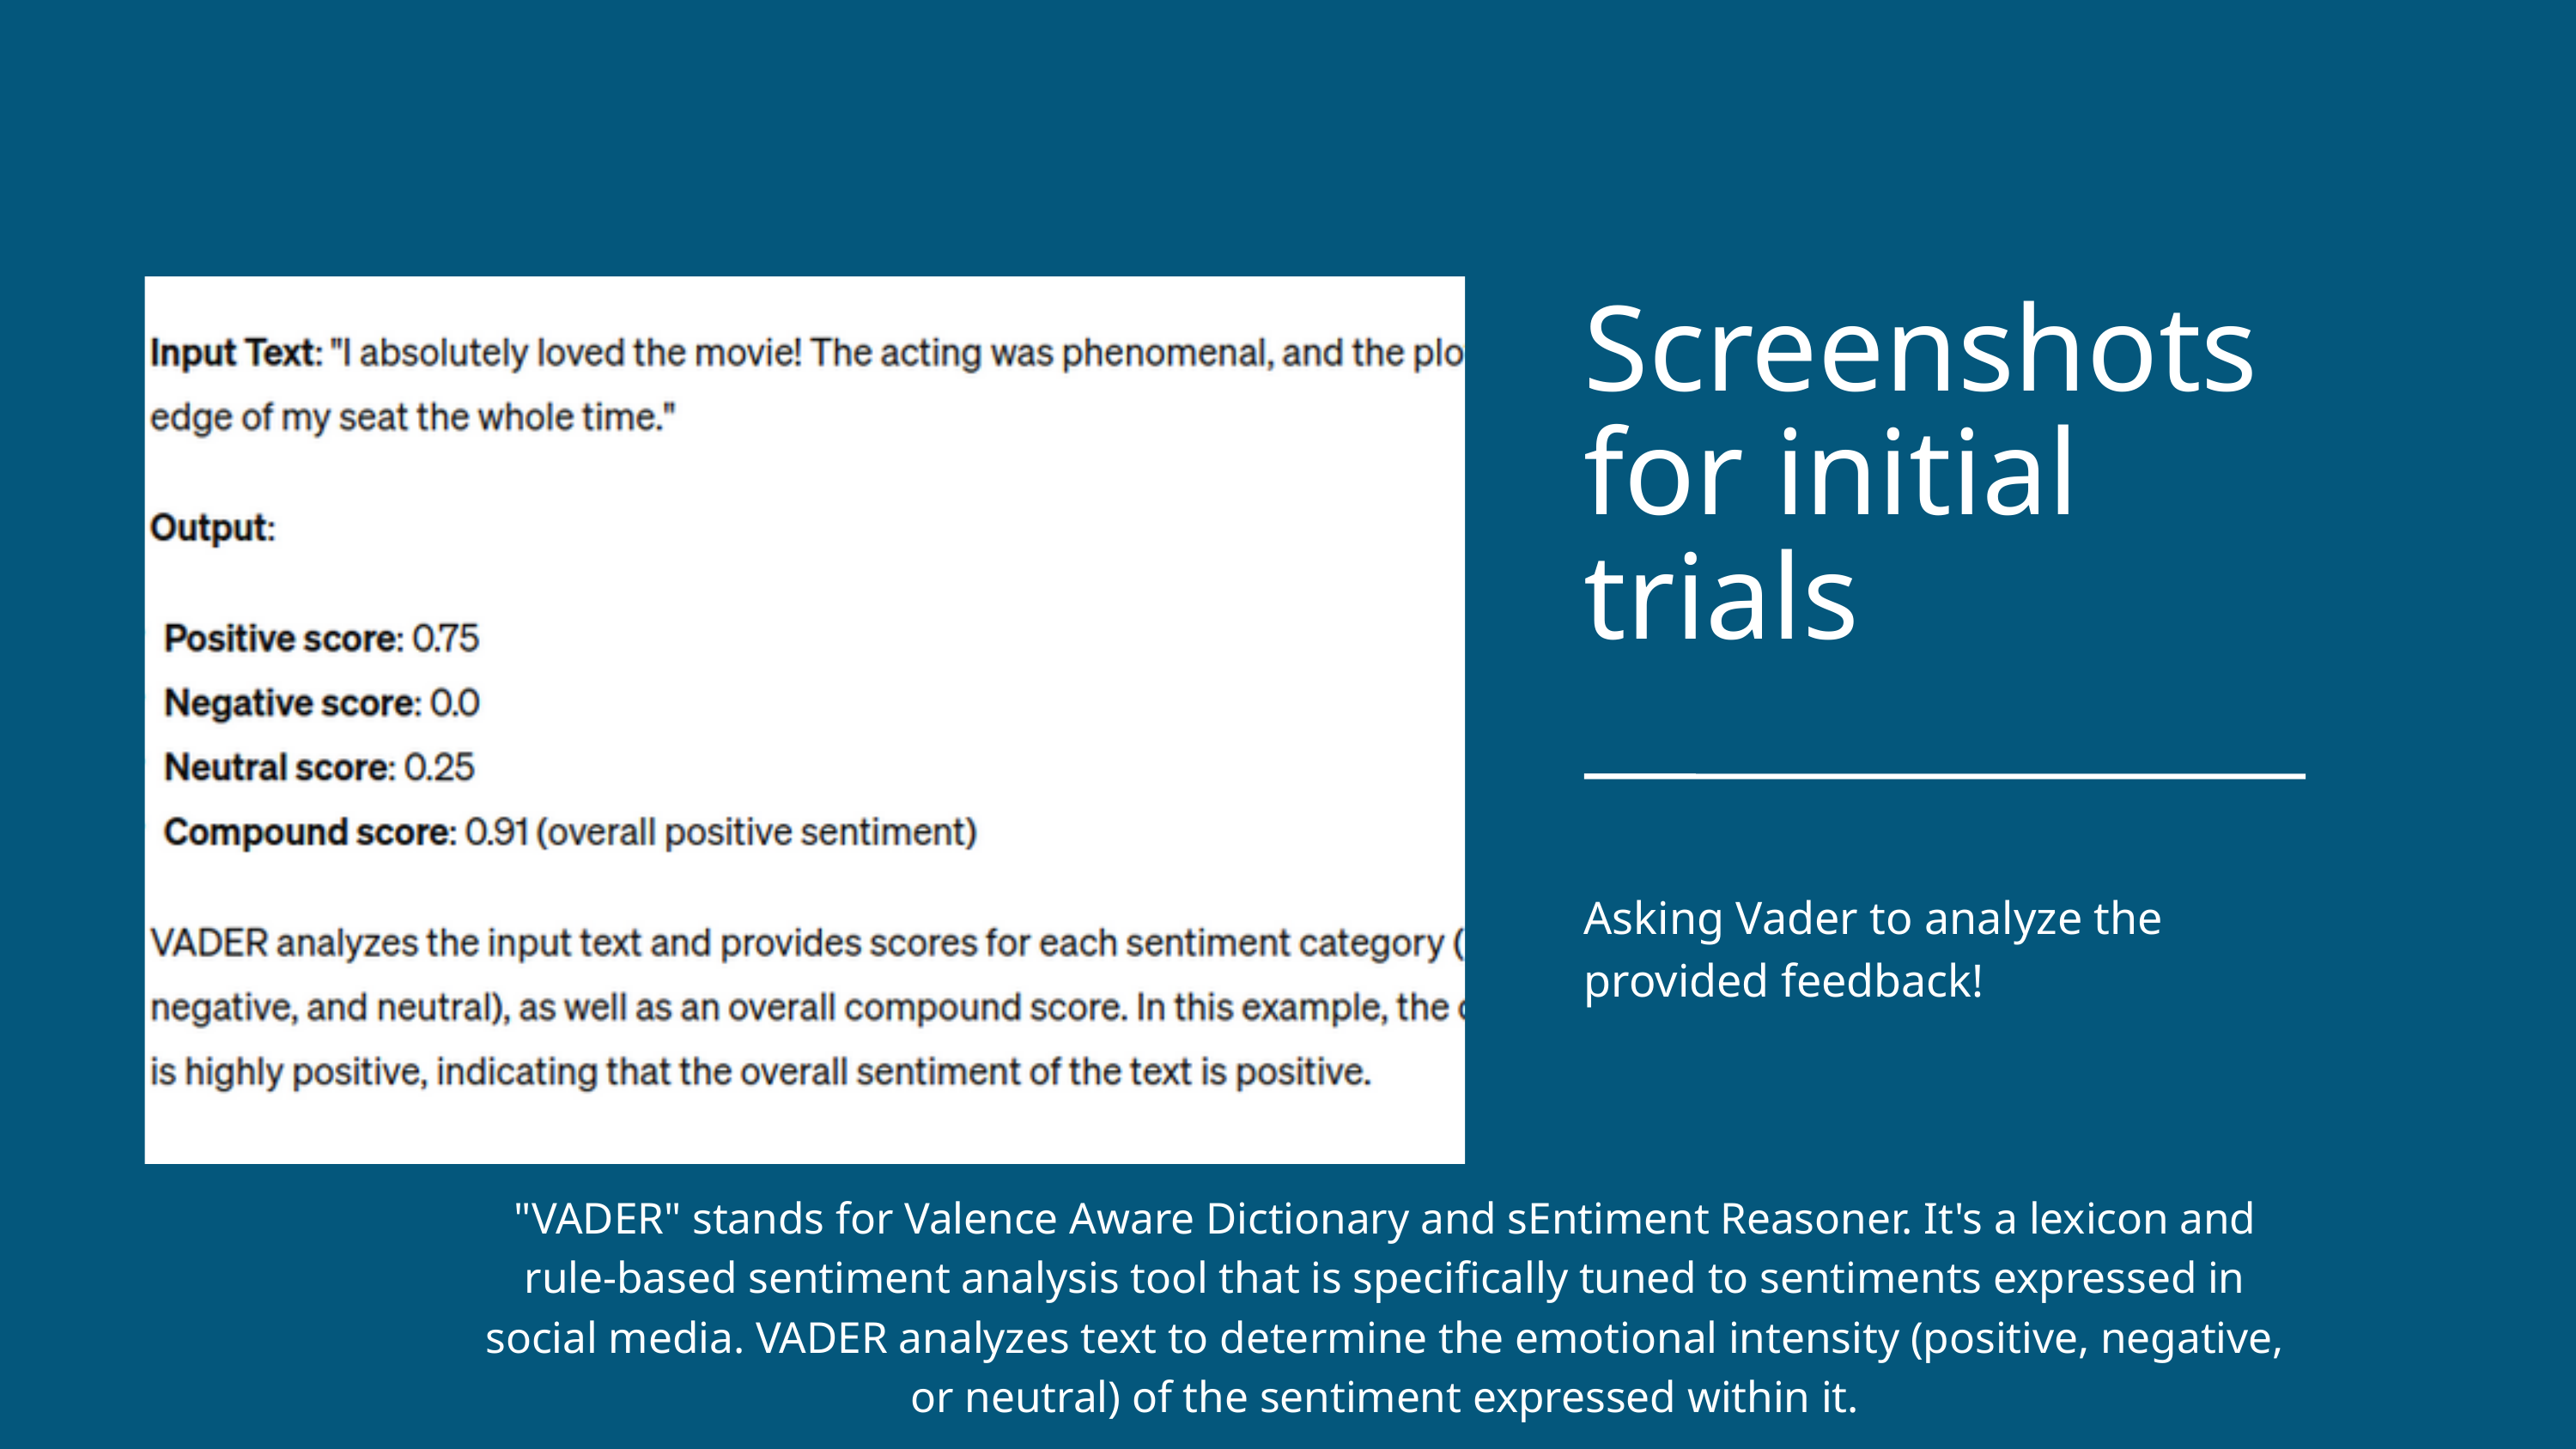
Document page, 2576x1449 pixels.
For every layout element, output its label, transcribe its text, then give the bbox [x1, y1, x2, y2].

text_box Asking Vader to analyze the provided feedback! [1583, 881, 2312, 1006]
text_box Screenshots for initial trials [1583, 290, 2306, 663]
text_box [144, 276, 1466, 1164]
text_box "VADER" stands for Valence Aware Dictionary and sEntiment Reasoner. It's a lexicon and rule-based sentiment analysis tool that is specifically tuned to sentiments expressed in social media. VADER analyzes text to determine the emotional intensity (positive, negative, or neutral) of the sentiment expressed within it. [464, 1183, 2306, 1422]
